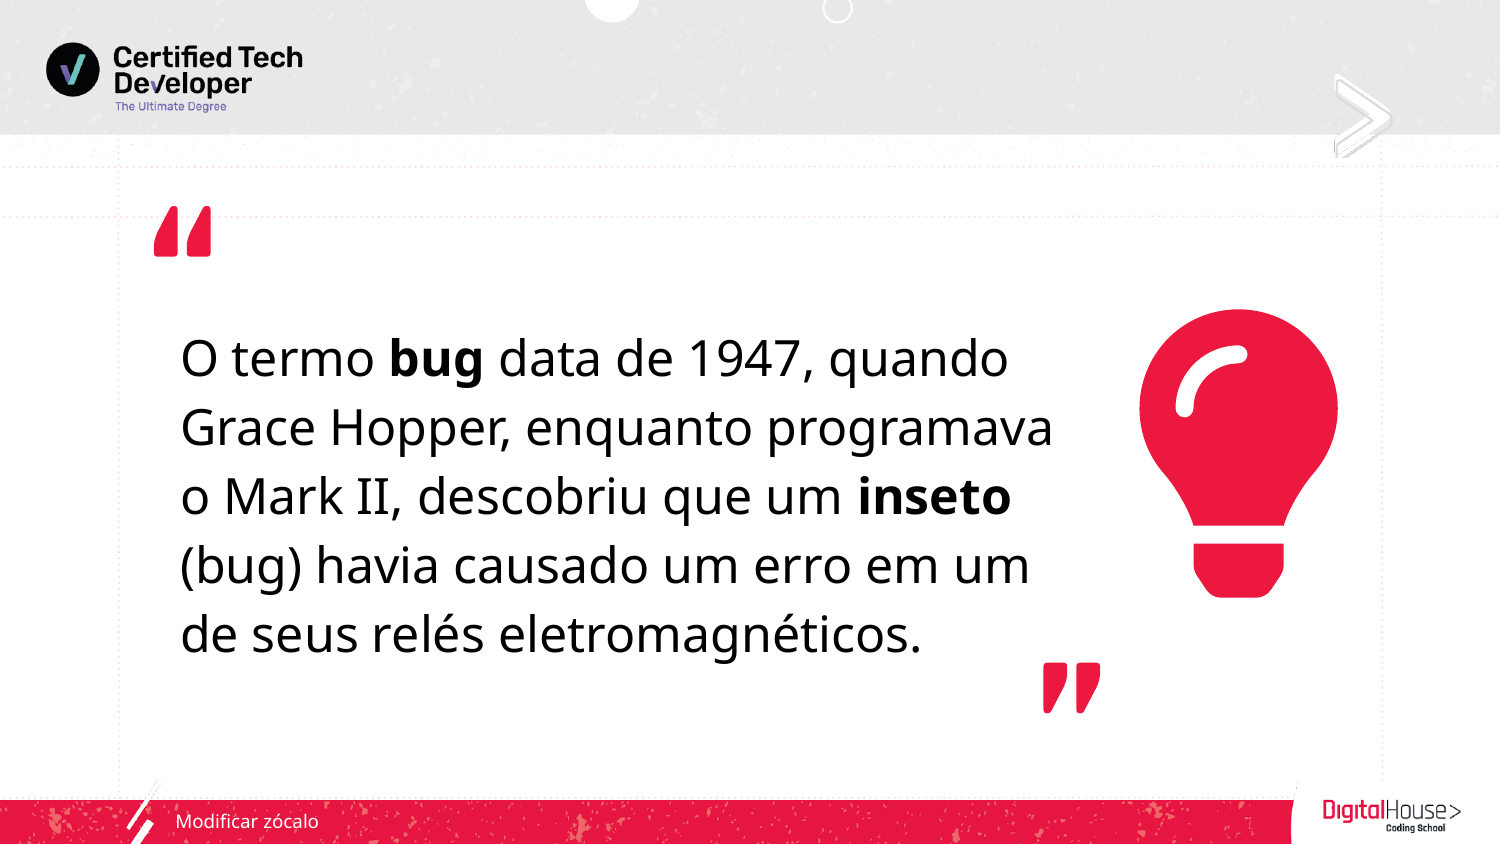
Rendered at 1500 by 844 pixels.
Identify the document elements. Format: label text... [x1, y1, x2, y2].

picture [0, 0, 1500, 158]
text_box [1139, 309, 1338, 526]
text_box [1193, 543, 1284, 598]
text_box O termo bug data de 1947, quando Grace Hopper, enquanto programava o Mark II, descobriu que um inseto (bug) havia causado um erro em um de seus relés eletromagnéticos. [165, 275, 1072, 704]
picture [0, 780, 1500, 844]
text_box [1043, 662, 1101, 714]
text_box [153, 205, 211, 257]
